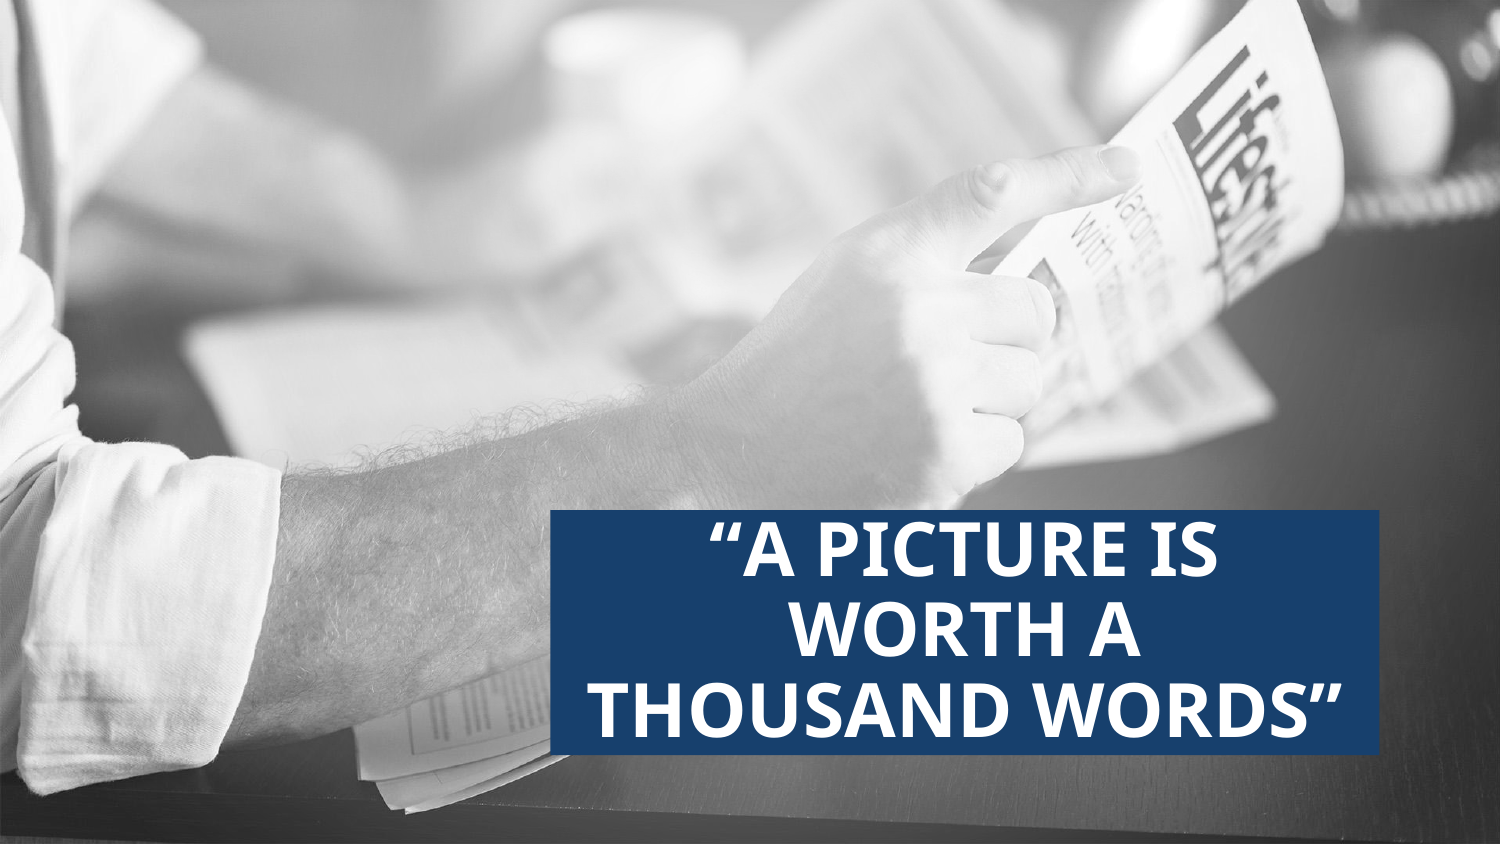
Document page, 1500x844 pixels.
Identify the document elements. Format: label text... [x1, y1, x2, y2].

title “A picture is worth a thousand words” [550, 510, 1380, 756]
picture [0, 0, 1500, 844]
